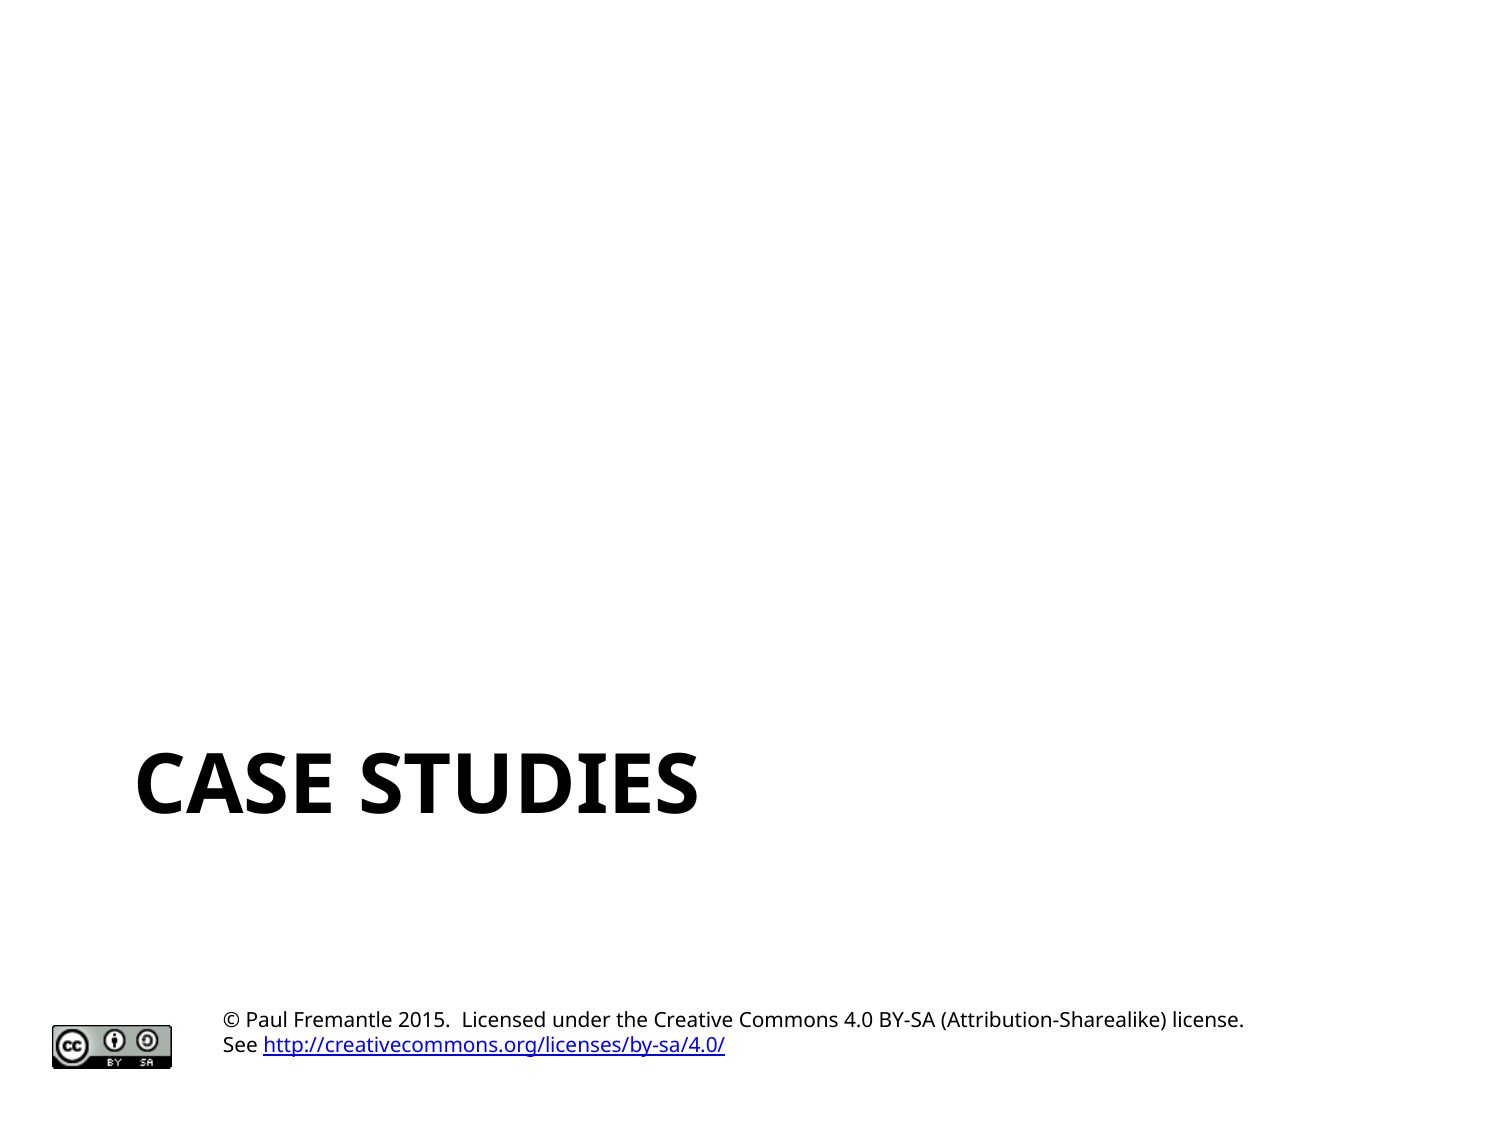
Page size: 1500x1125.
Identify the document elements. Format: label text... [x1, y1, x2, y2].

title Case studies [118, 722, 1394, 947]
picture [52, 1025, 172, 1069]
